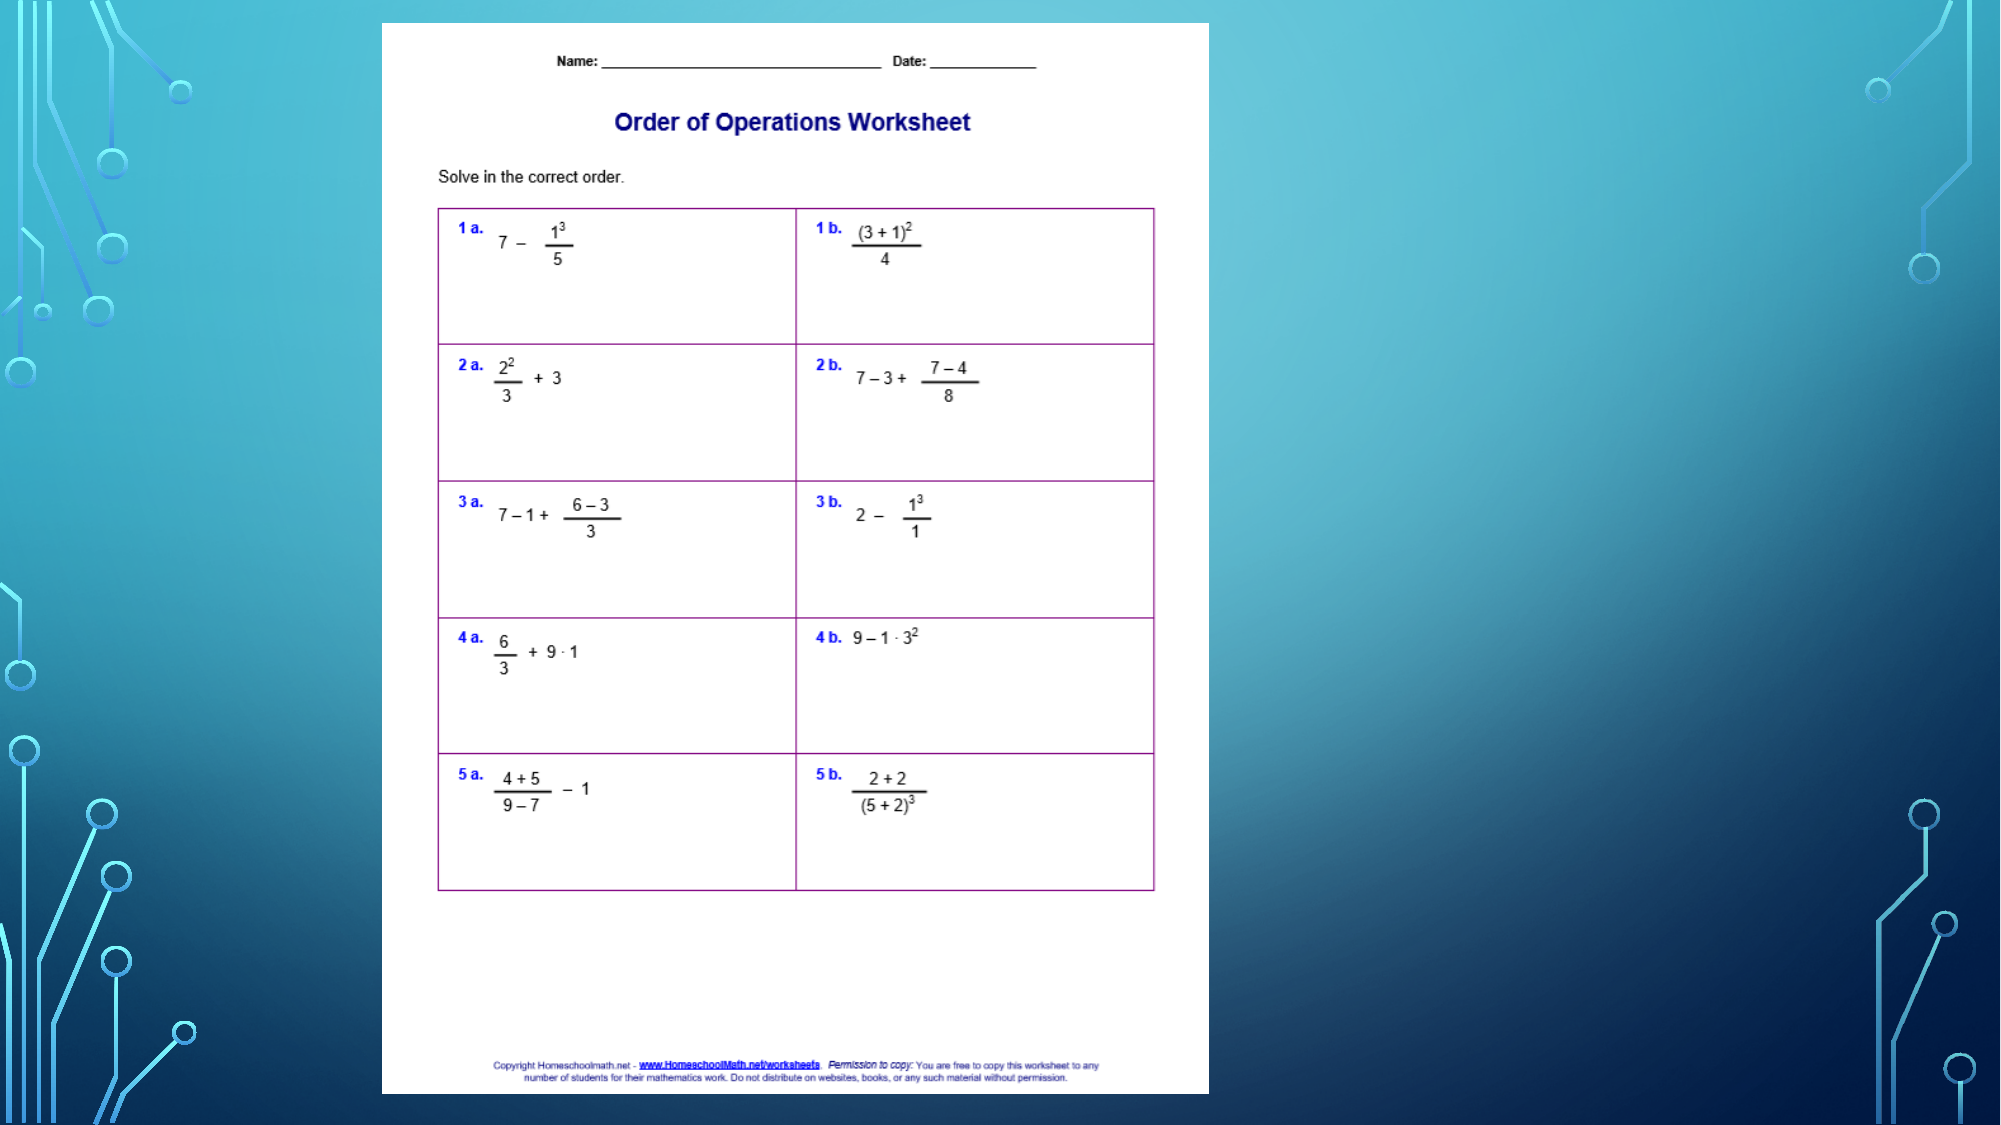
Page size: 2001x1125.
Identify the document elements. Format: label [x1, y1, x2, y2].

picture [381, 23, 1209, 1095]
